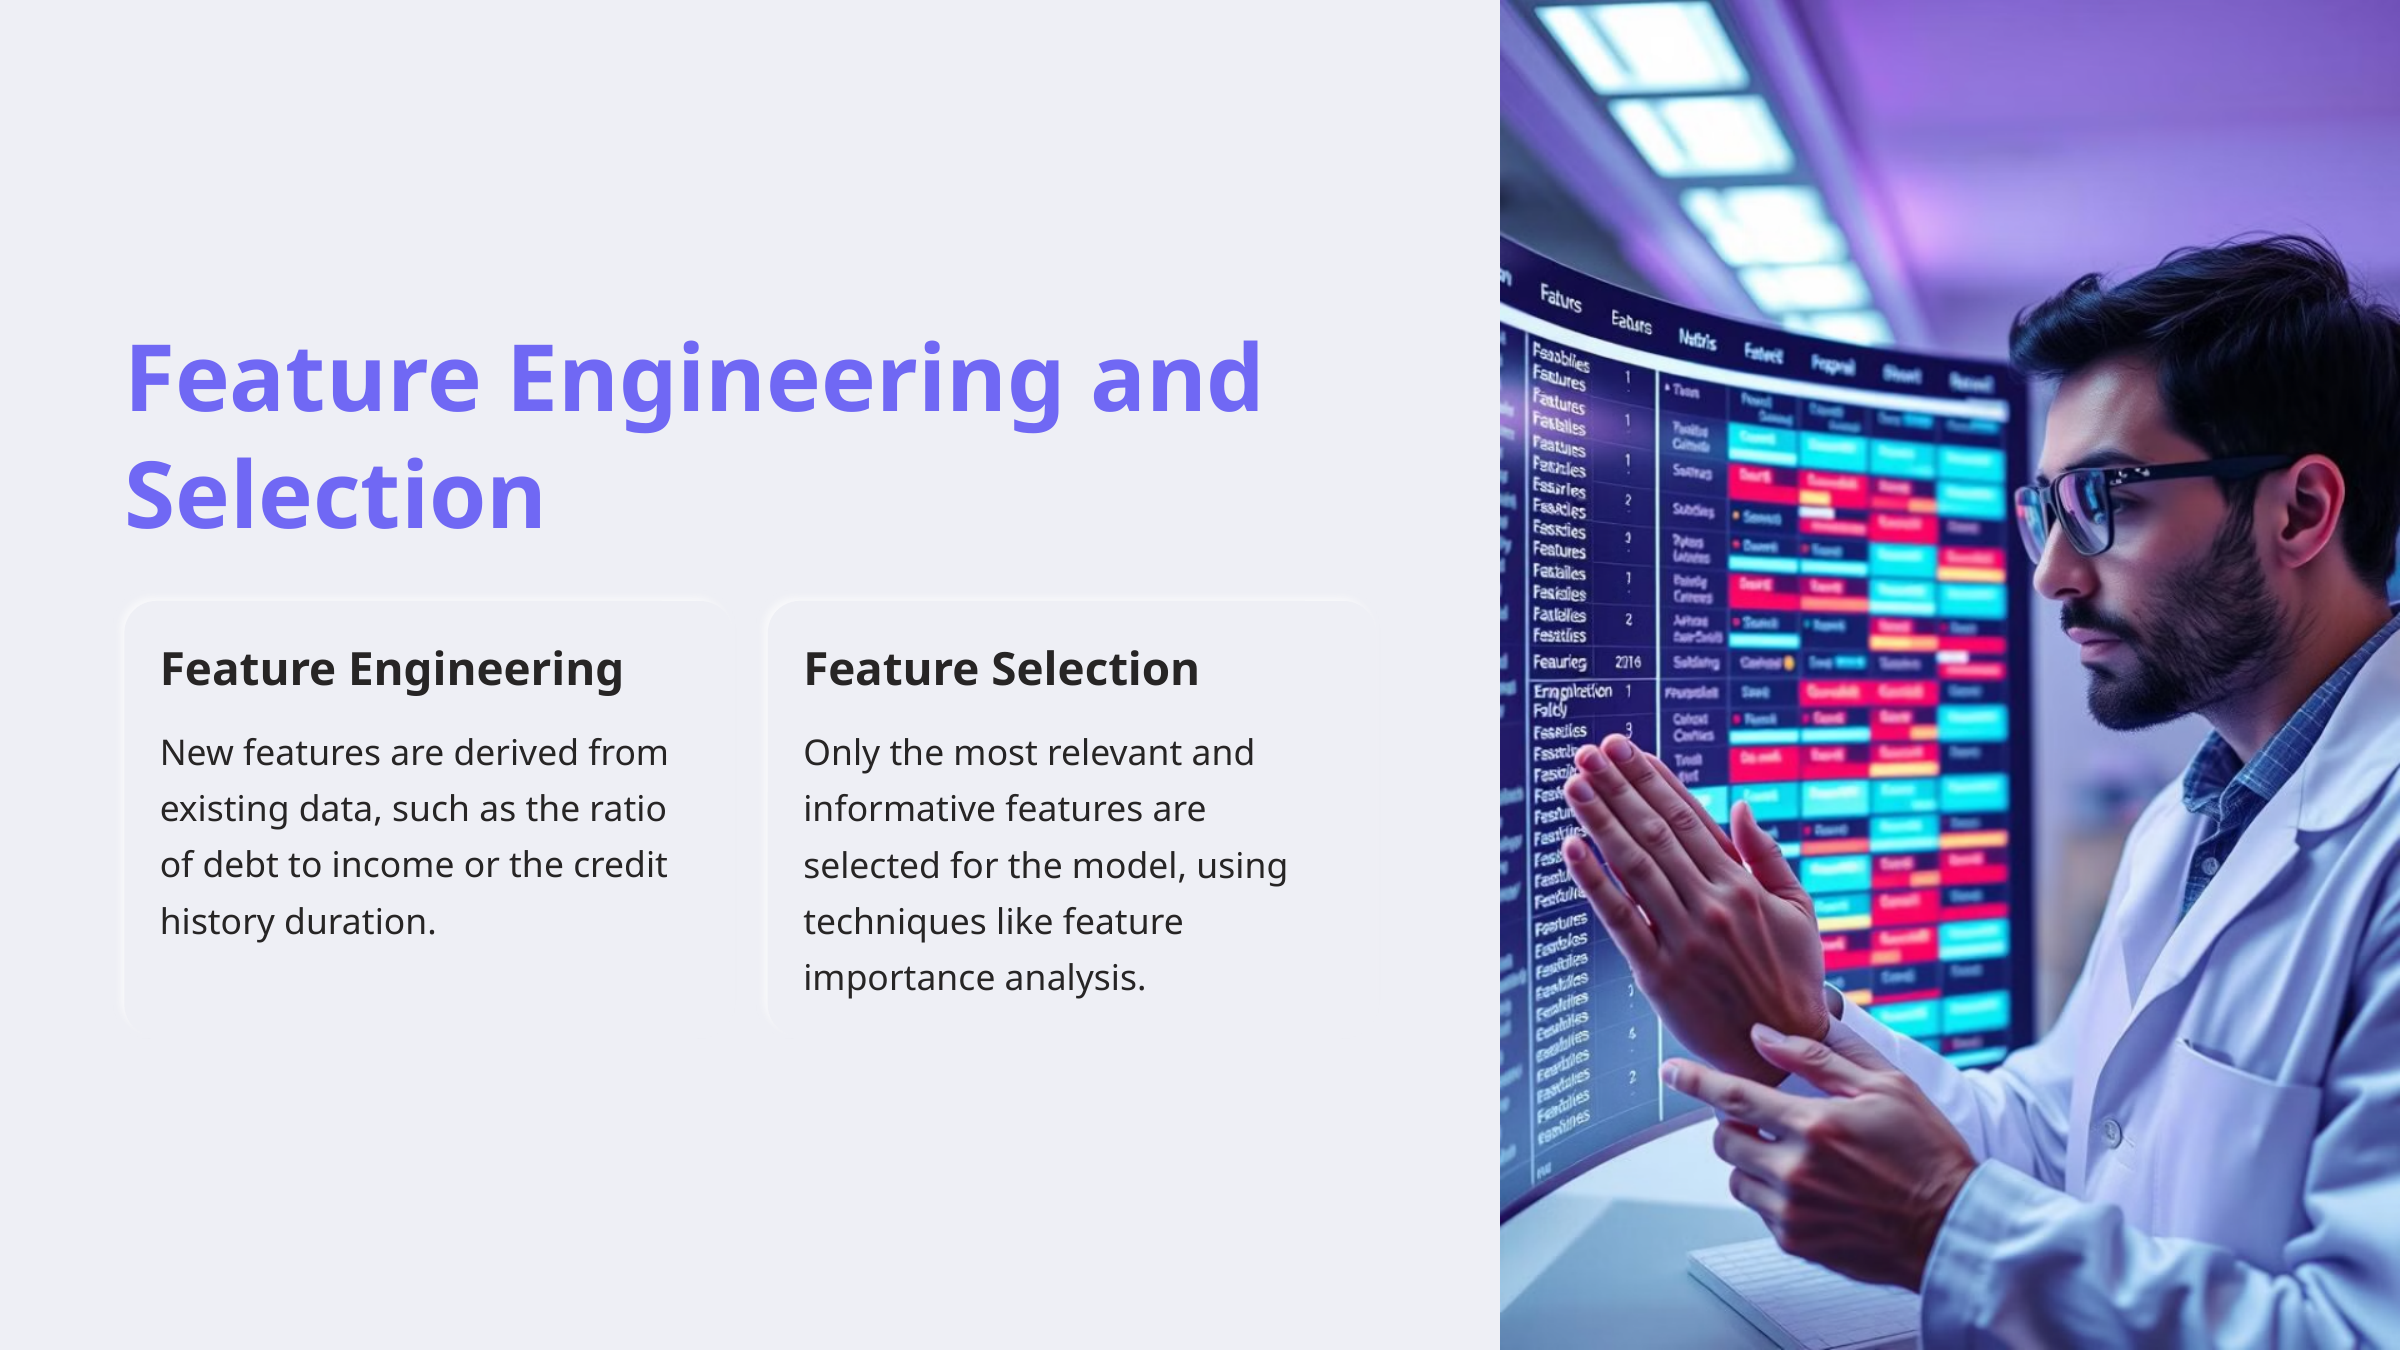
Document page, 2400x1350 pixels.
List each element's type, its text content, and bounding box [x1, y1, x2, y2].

text_box New features are derived from existing data, such as the ratio of debt to income or the credit history duration. [159, 716, 697, 944]
text_box [124, 600, 733, 1037]
text_box Feature Engineering [159, 636, 628, 695]
picture [1499, 0, 2400, 1350]
text_box [767, 600, 1376, 1037]
text_box Feature Selection [803, 636, 1271, 695]
text_box Only the most relevant and informative features are selected for the model, using techniques like feature importance analysis. [803, 716, 1341, 1001]
text_box Feature Engineering and Selection [124, 313, 1376, 548]
